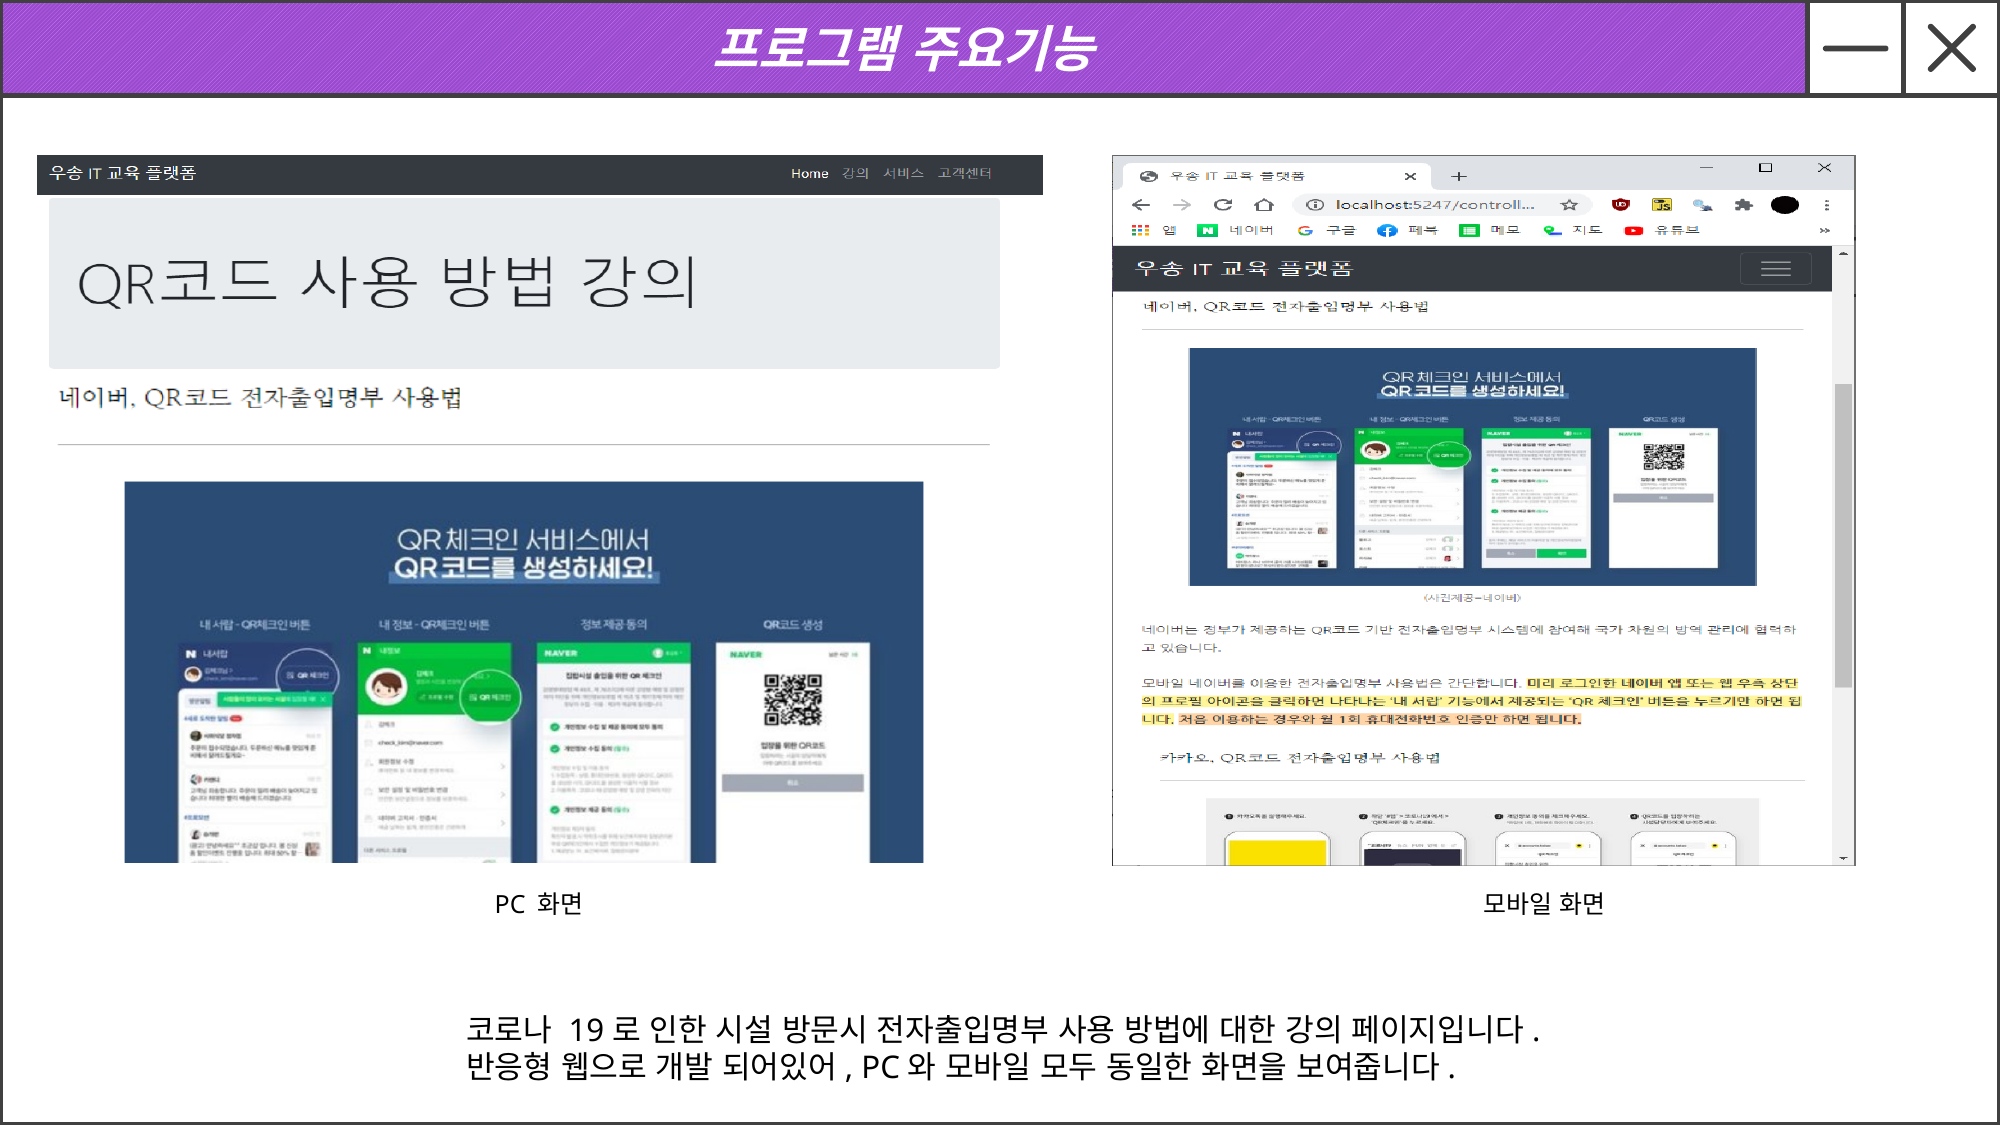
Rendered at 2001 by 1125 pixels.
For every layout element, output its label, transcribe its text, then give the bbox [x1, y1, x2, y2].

text_box 코로나 19로 인한 시설 방문시 전자출입명부 사용 방법에 대한 강의 페이지입니다. 반응형 웹으로 개발 되어있어, PC와 모바일 모두 동일한 화면을 보여줍니다. [451, 1002, 1556, 1093]
text_box [0, 97, 2000, 1125]
picture [37, 155, 1043, 863]
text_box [1807, 0, 2000, 96]
text_box PC 화면 [479, 881, 599, 926]
text_box 모바일 화면 [1468, 881, 1621, 926]
picture [1112, 154, 1856, 867]
text_box 프로그램 주요기능 [0, 0, 1805, 97]
